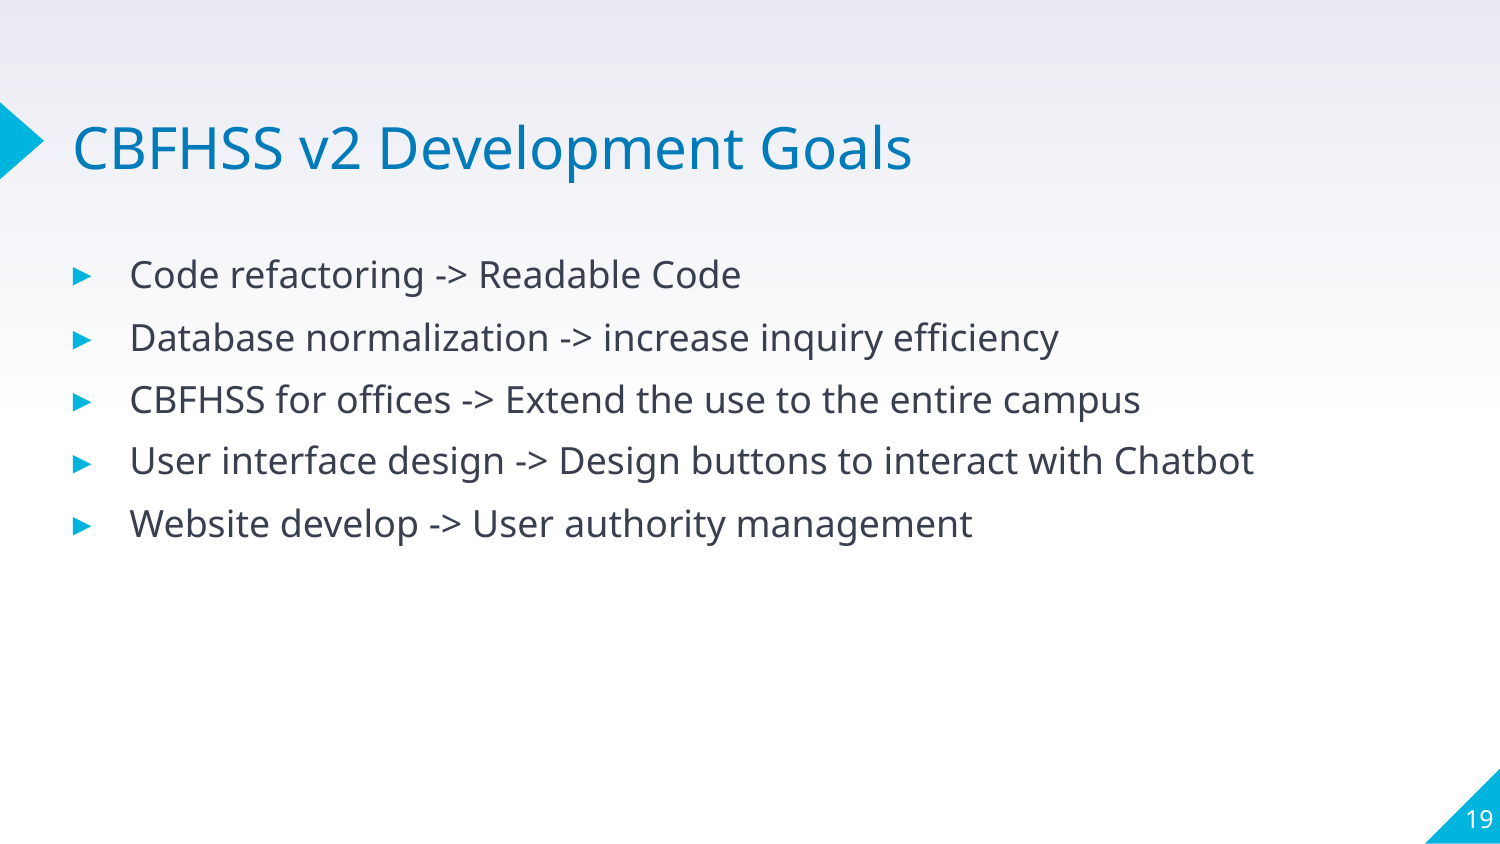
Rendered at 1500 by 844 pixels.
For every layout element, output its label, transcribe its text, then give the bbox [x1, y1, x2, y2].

title CBFHSS v2 Development Goals [72, 63, 1457, 242]
slide_number 19 [1418, 760, 1494, 838]
list Code refactoring -> Readable Code Database normalization -> increase inquiry efficiency CBFHSS for offices -> Extend the use to the entire campus User interface design -> Design buttons to interact with Chatbot Website develop -> User authority management [72, 241, 1419, 675]
